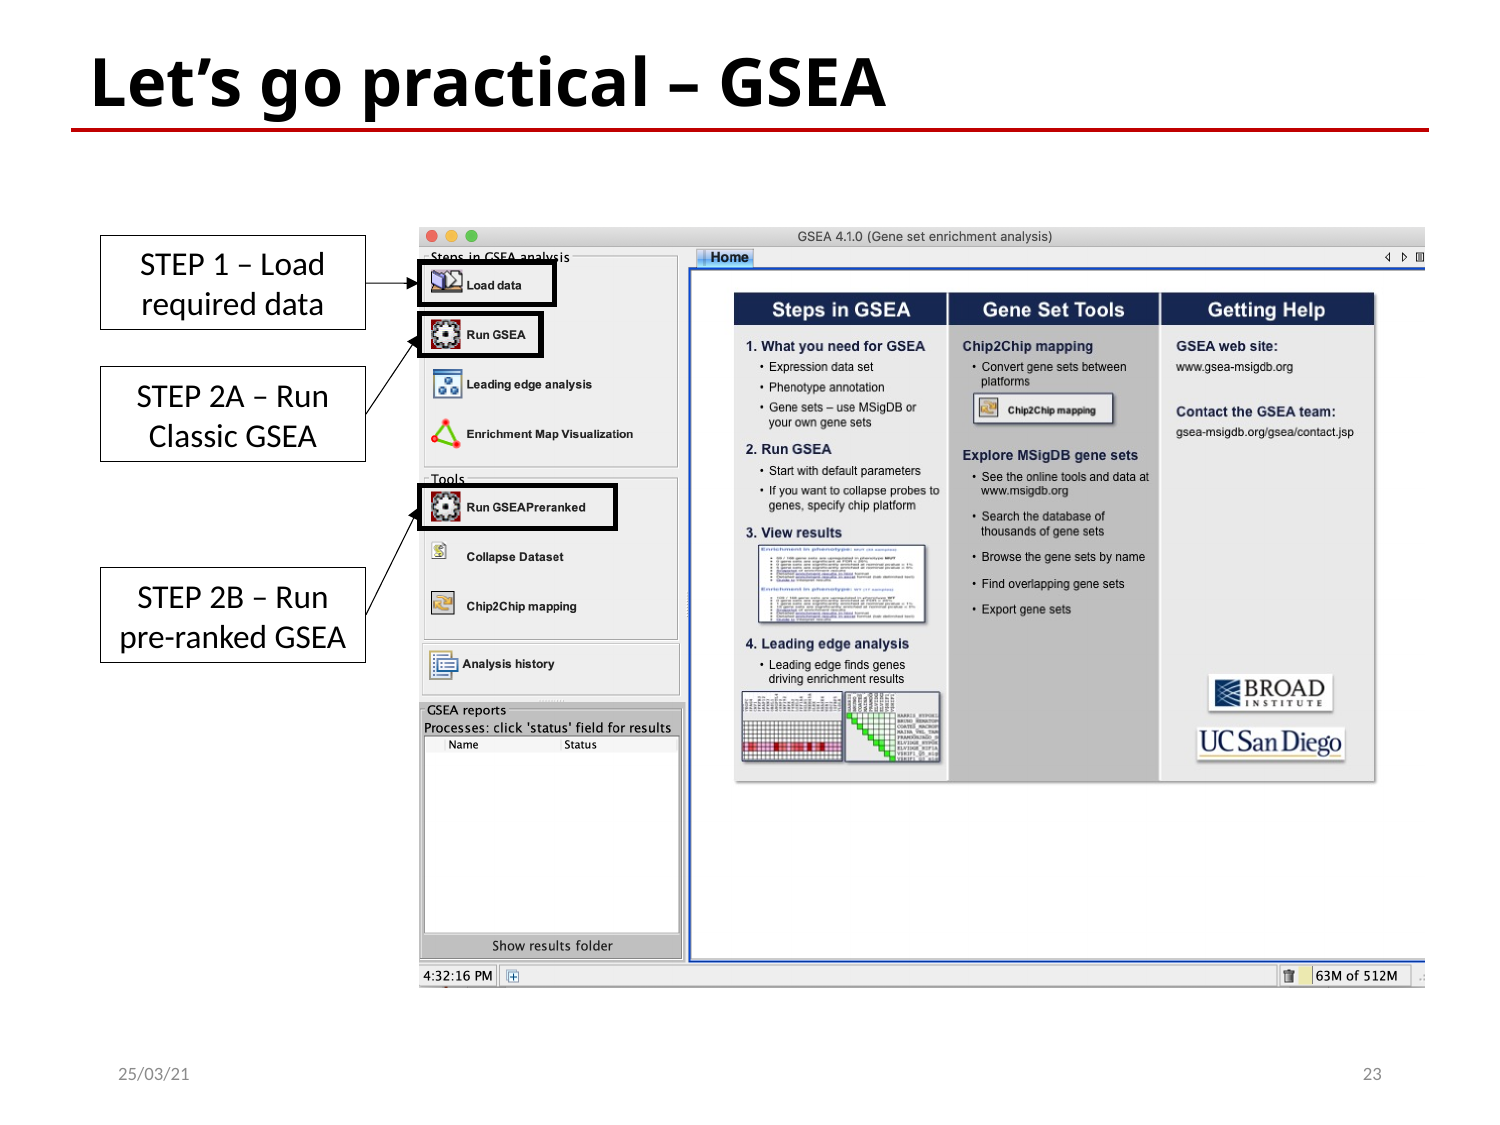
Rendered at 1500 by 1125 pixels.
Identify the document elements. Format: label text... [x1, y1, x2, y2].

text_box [365, 334, 420, 415]
picture [419, 227, 1425, 988]
slide_number 23 [1059, 1042, 1397, 1103]
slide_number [103, 1042, 441, 1103]
text_box STEP 1 – Load required data [100, 235, 366, 330]
text_box STEP 2B – Run pre-ranked GSEA [100, 567, 366, 663]
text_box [365, 507, 420, 616]
text_box STEP 2A – Run Classic GSEA [100, 366, 366, 462]
text_box Let’s go practical – GSEA [74, 32, 1425, 126]
